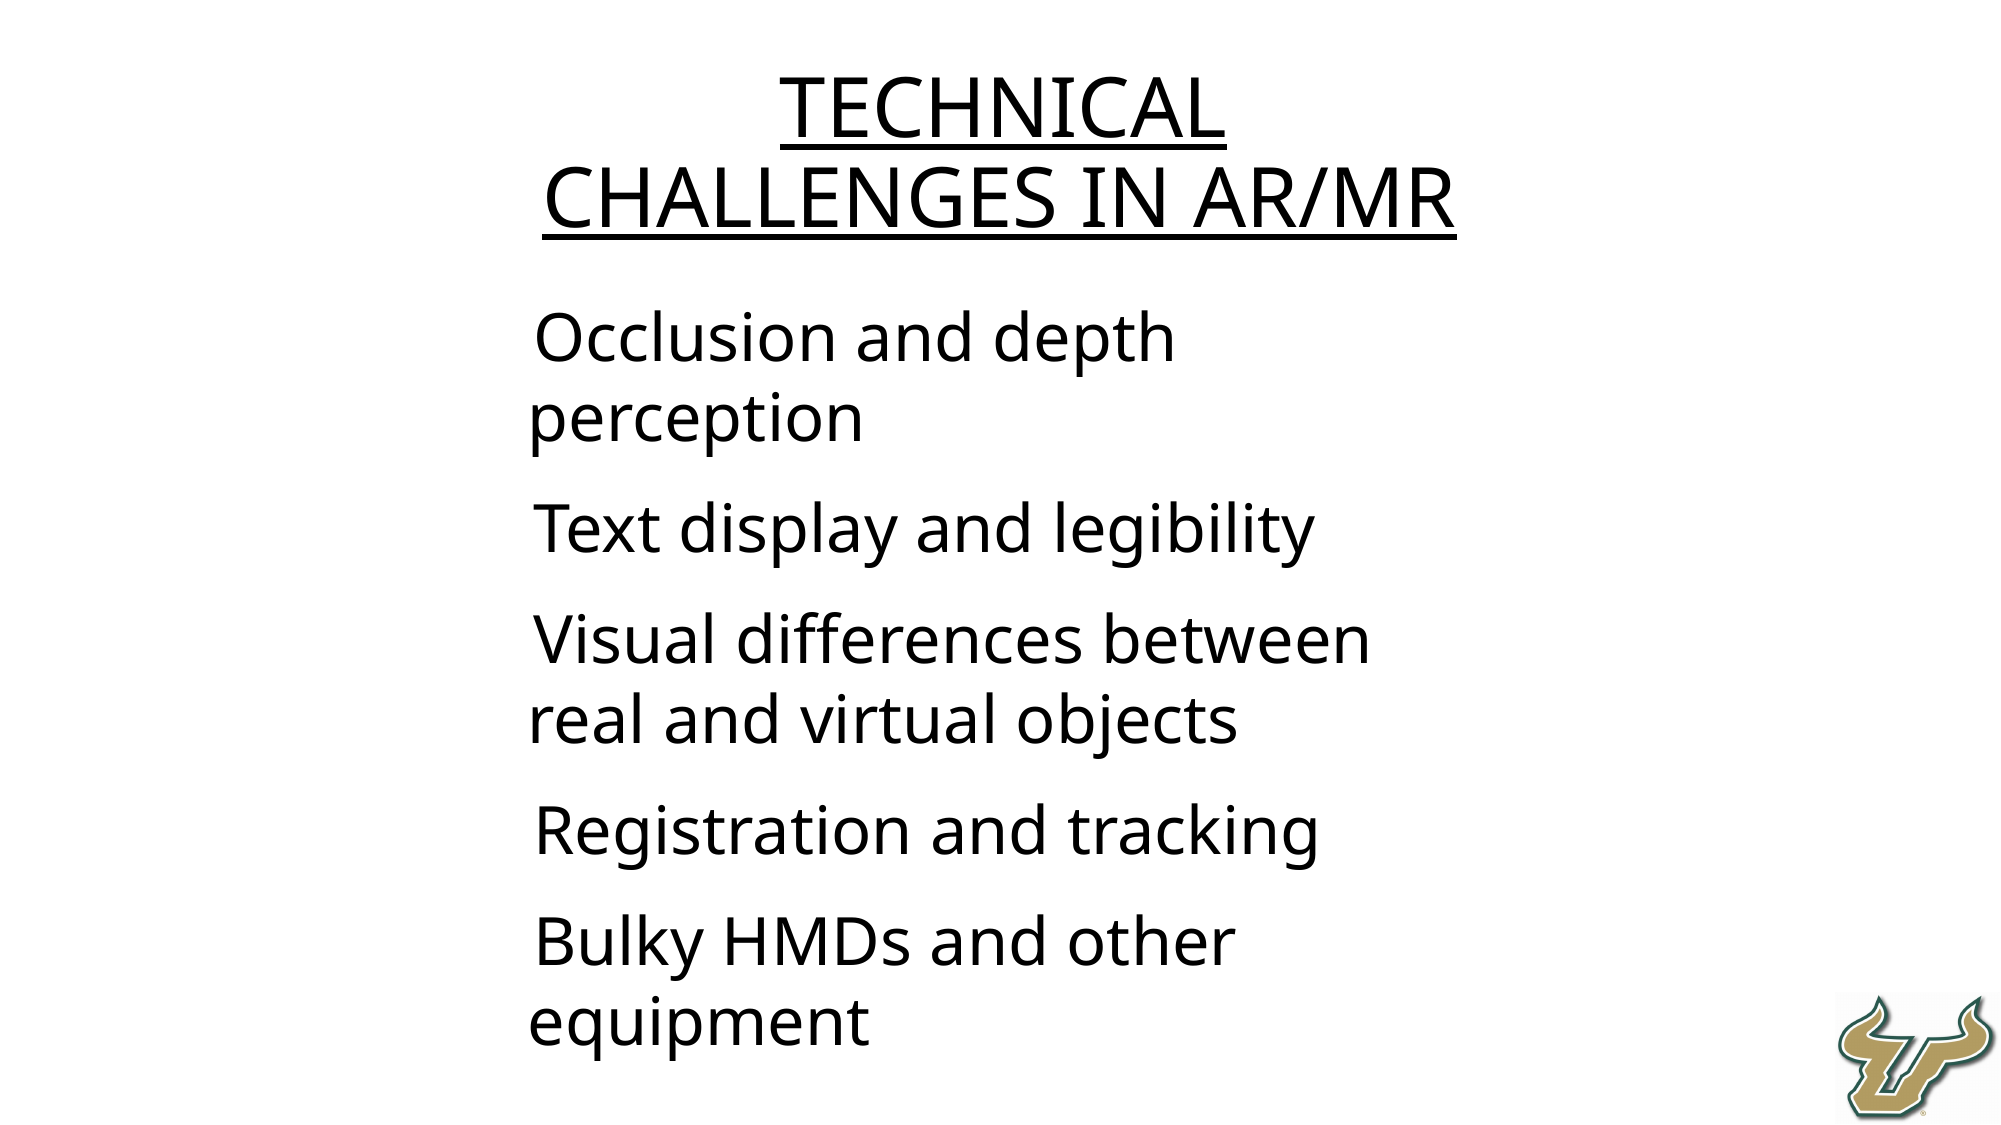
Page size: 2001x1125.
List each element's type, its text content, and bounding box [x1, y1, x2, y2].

list Technical Challenges in AR/MR Occlusion and depth perception Text display and legibility Visual differences between real and virtual objects Registration and tracking Bulky HMDs and other equipment [512, 135, 1488, 990]
picture [1835, 992, 2000, 1124]
